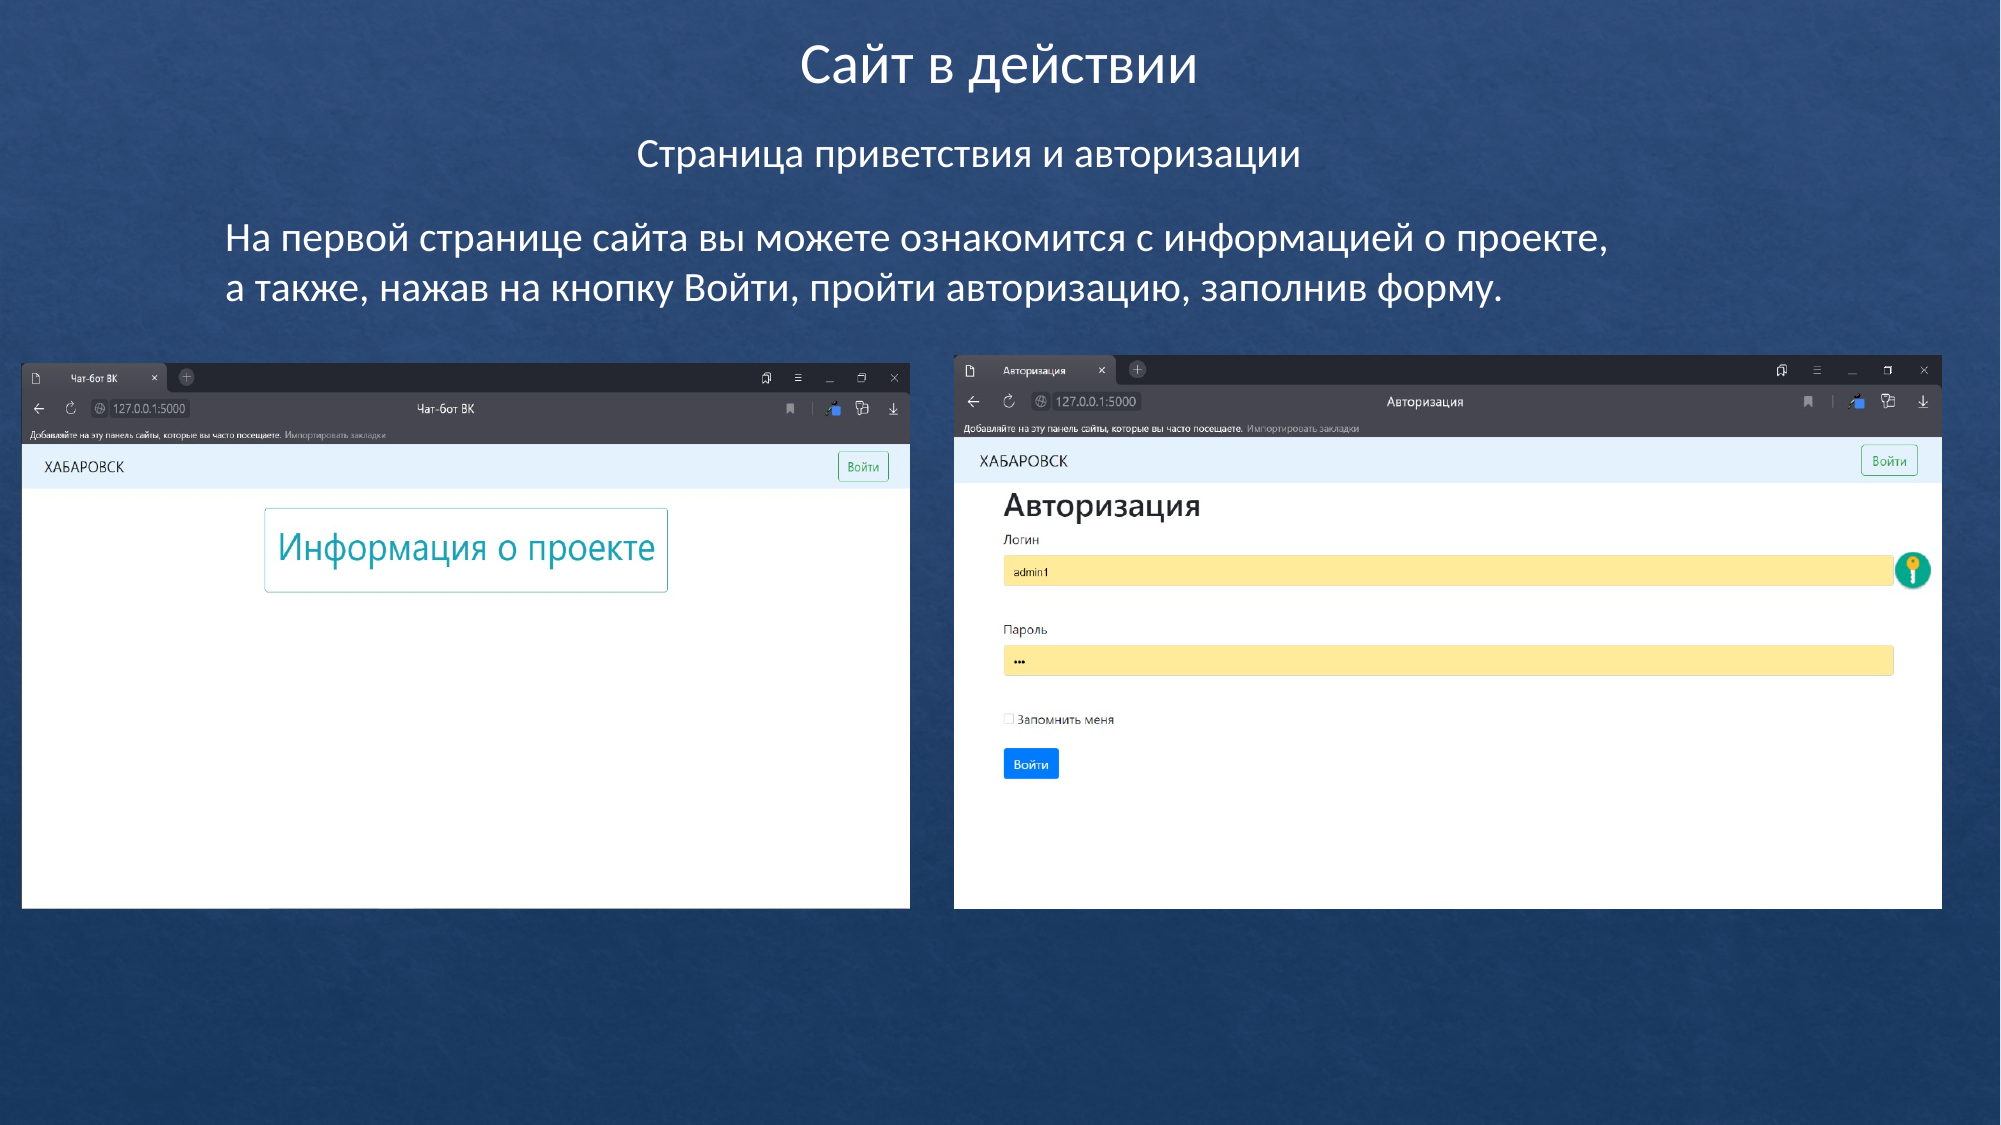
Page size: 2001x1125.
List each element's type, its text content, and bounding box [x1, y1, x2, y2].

picture [953, 355, 1942, 910]
text_box На первой странице сайта вы можете ознакомится с информацией о проекте, а также, нажав на кнопку Войти, пройти авторизацию, заполнив форму. [210, 202, 1634, 318]
picture [21, 363, 911, 910]
text_box Страница приветствия и авторизации [622, 118, 1317, 184]
text_box Сайт в действии [0, 17, 2000, 103]
